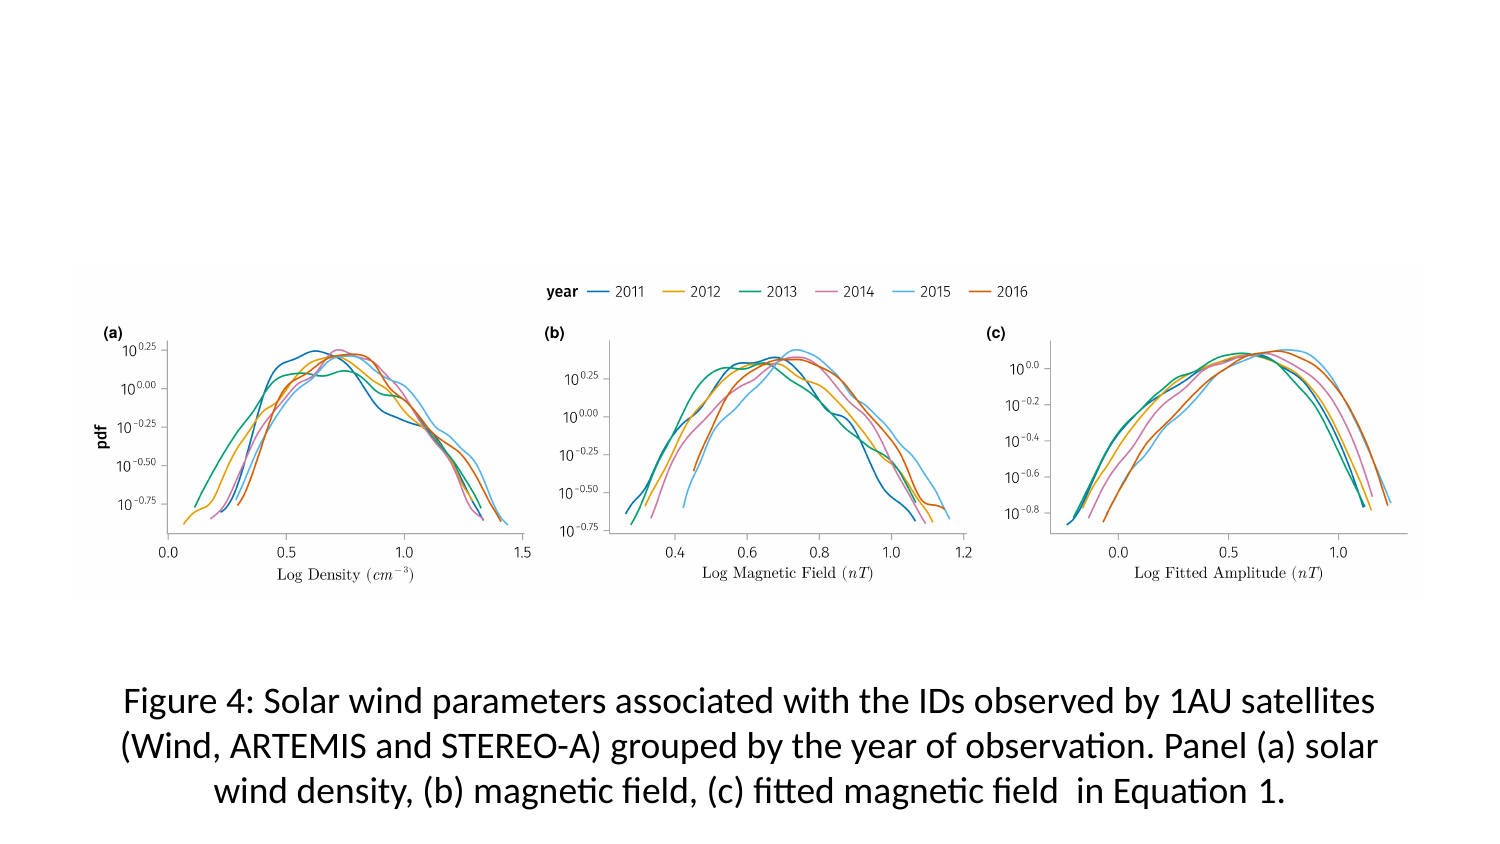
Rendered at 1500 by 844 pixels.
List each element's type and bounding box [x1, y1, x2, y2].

picture [74, 262, 1426, 601]
